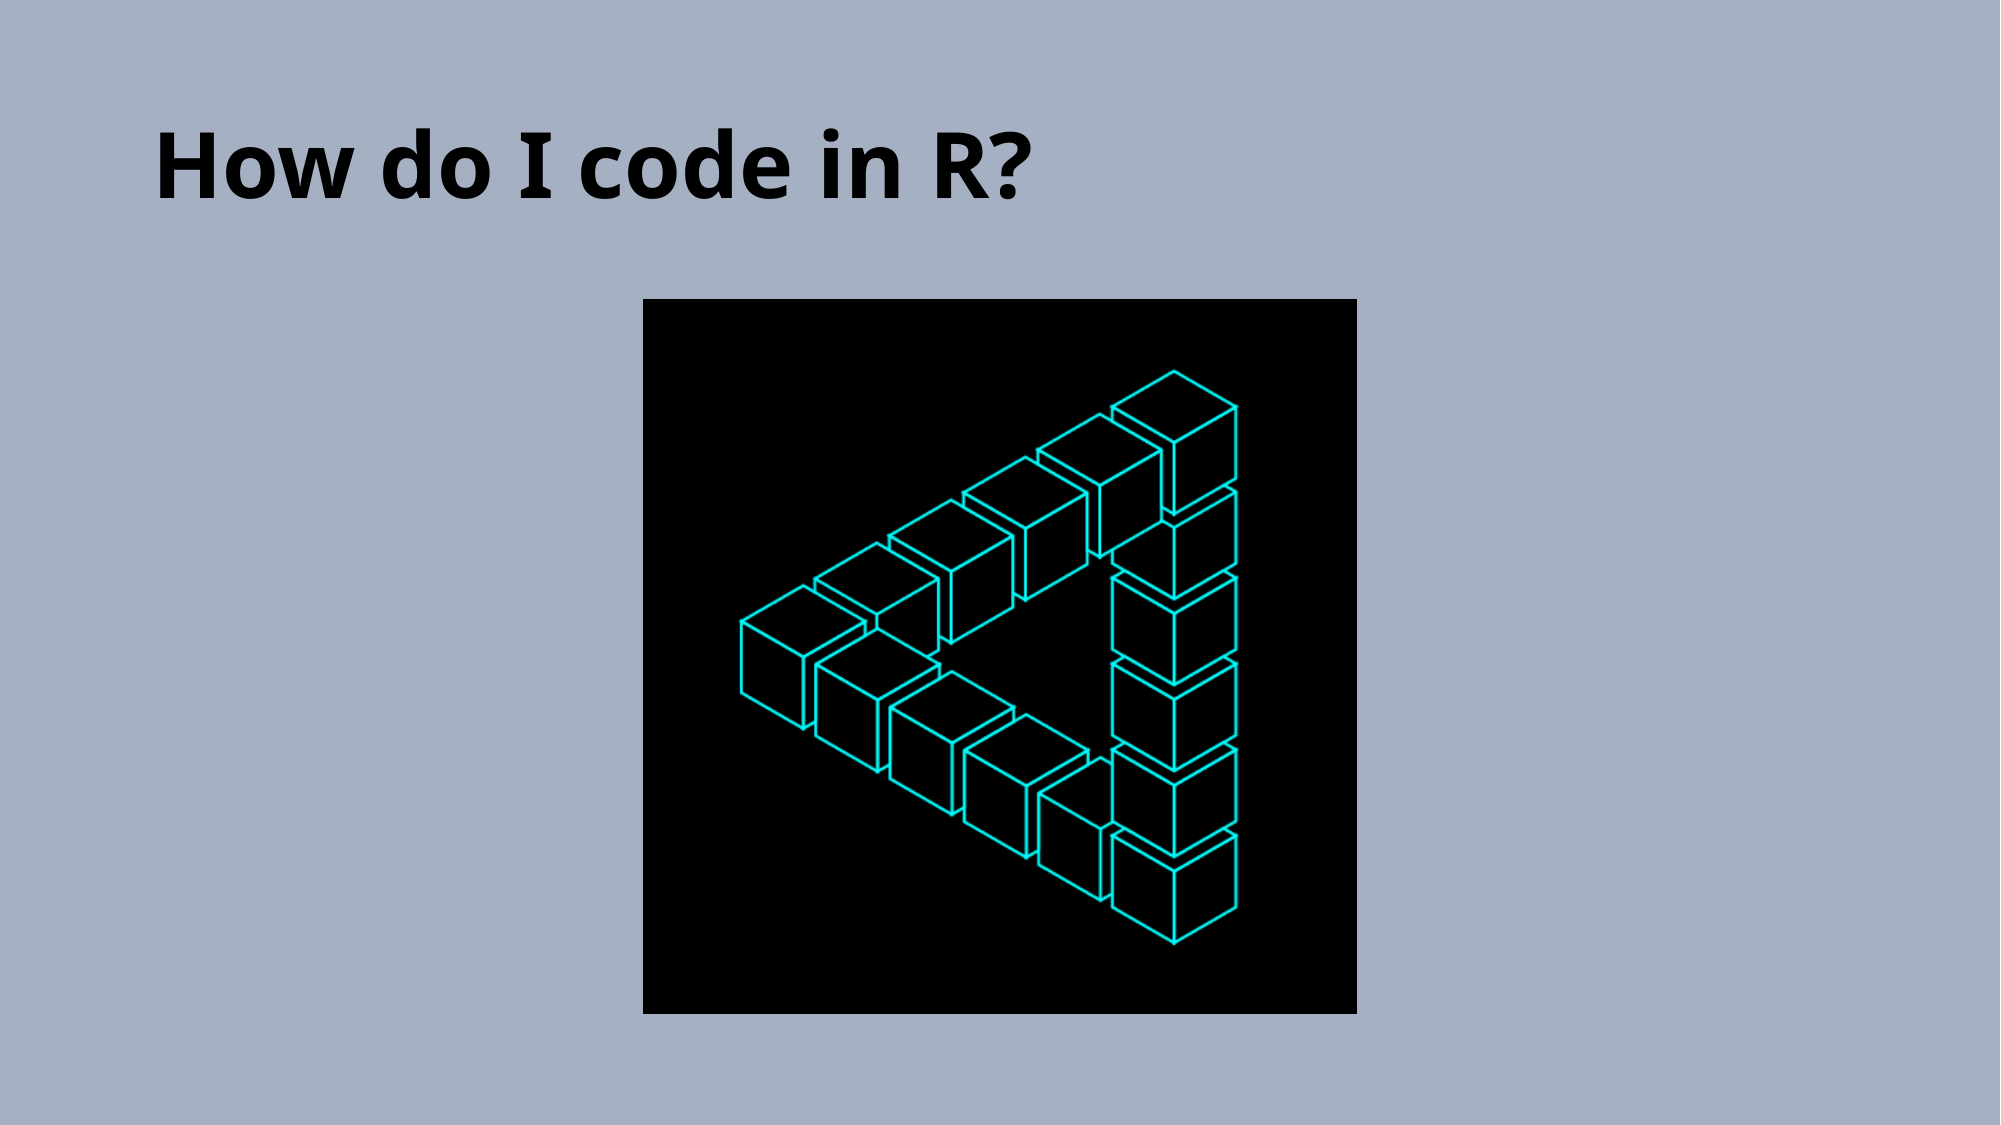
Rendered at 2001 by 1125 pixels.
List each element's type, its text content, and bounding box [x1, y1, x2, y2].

title How do I code in R? [137, 59, 1863, 278]
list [643, 299, 1357, 1014]
